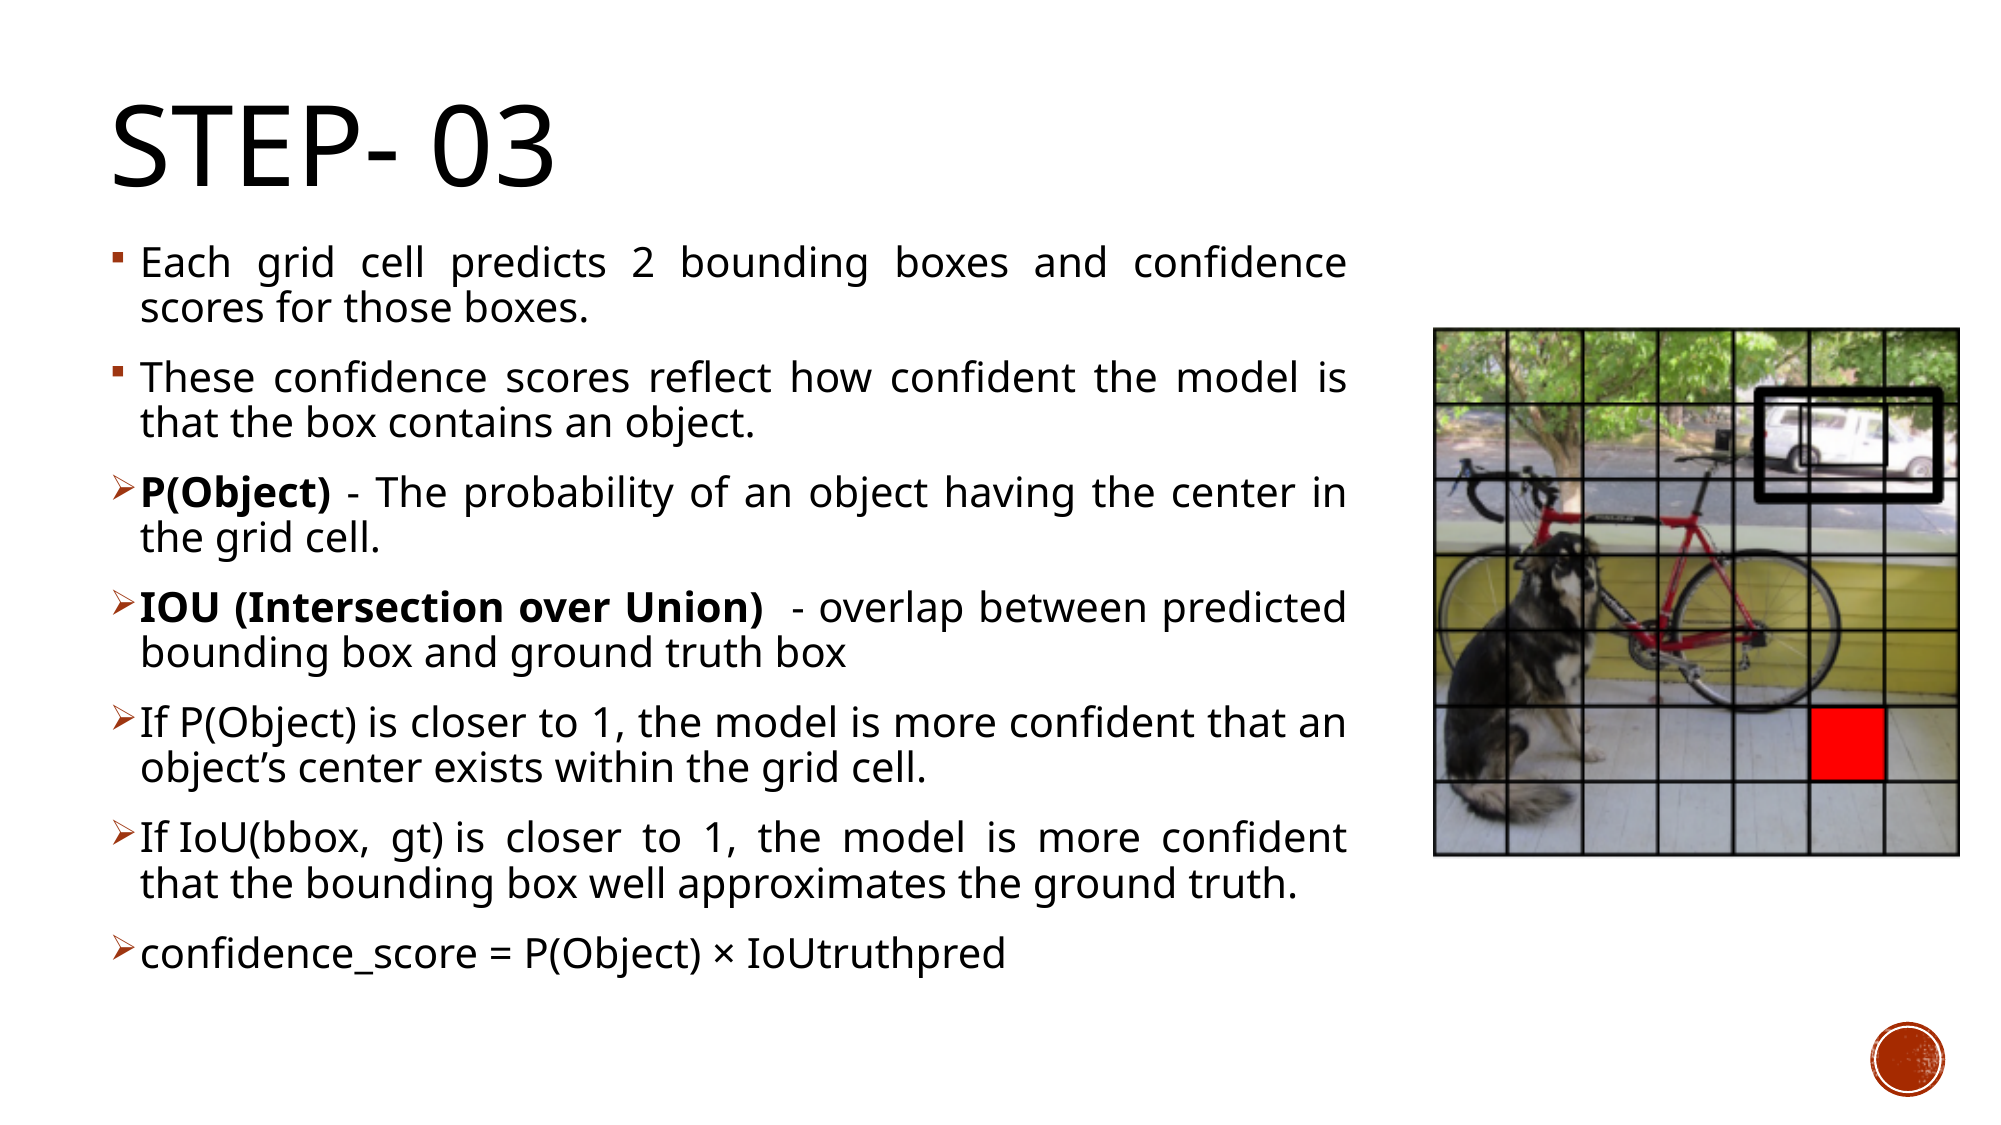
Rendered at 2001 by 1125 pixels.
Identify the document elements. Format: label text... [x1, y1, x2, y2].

picture [1433, 326, 1960, 859]
title Step- 03 [94, 79, 1826, 220]
list Each grid cell predicts 2 bounding boxes and confidence scores for those boxes. These confidence scores reflect how confident the model is that the box contains an object. P(Object) - The probability of an object having the center in the grid cell. IOU (Intersection over Union) - overlap between predicted bounding box and ground truth box If P(Object) is closer to 1, the model is more confident that an object’s center exists within the grid cell. If IoU(bbox, gt) is closer to 1, the model is more confident that the bounding box well approximates the ground truth. confidence_score = P(Object) × IoUtruthpred [94, 233, 1364, 1059]
